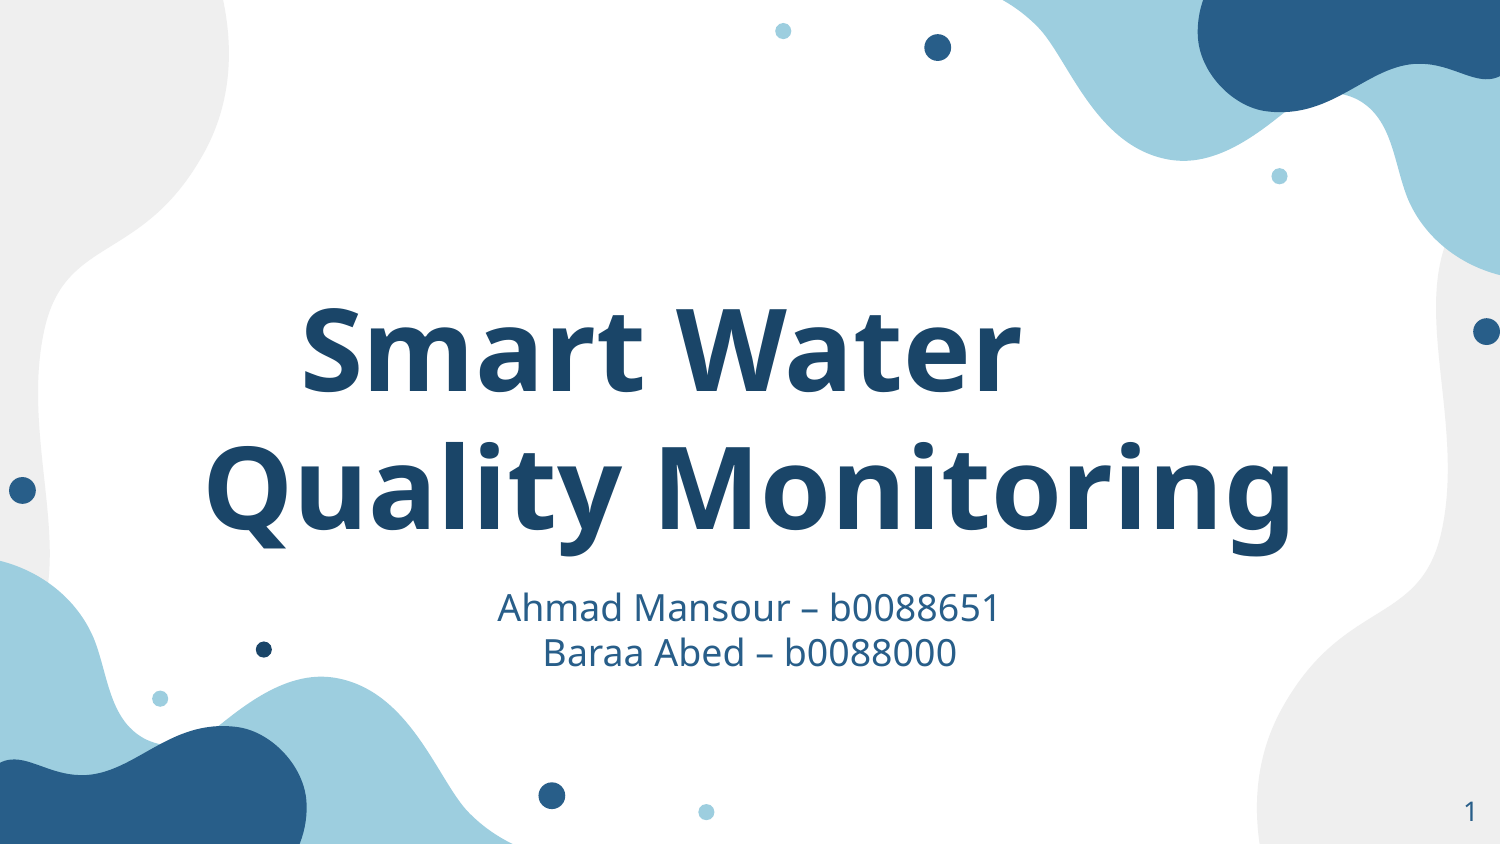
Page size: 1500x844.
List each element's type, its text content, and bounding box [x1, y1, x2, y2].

subtitle Ahmad Mansour – b0088651 Baraa Abed – b0088000 [417, 568, 1083, 632]
slide_number 1 [1403, 779, 1494, 844]
title Smart Water Quality Monitoring [111, 243, 1389, 586]
